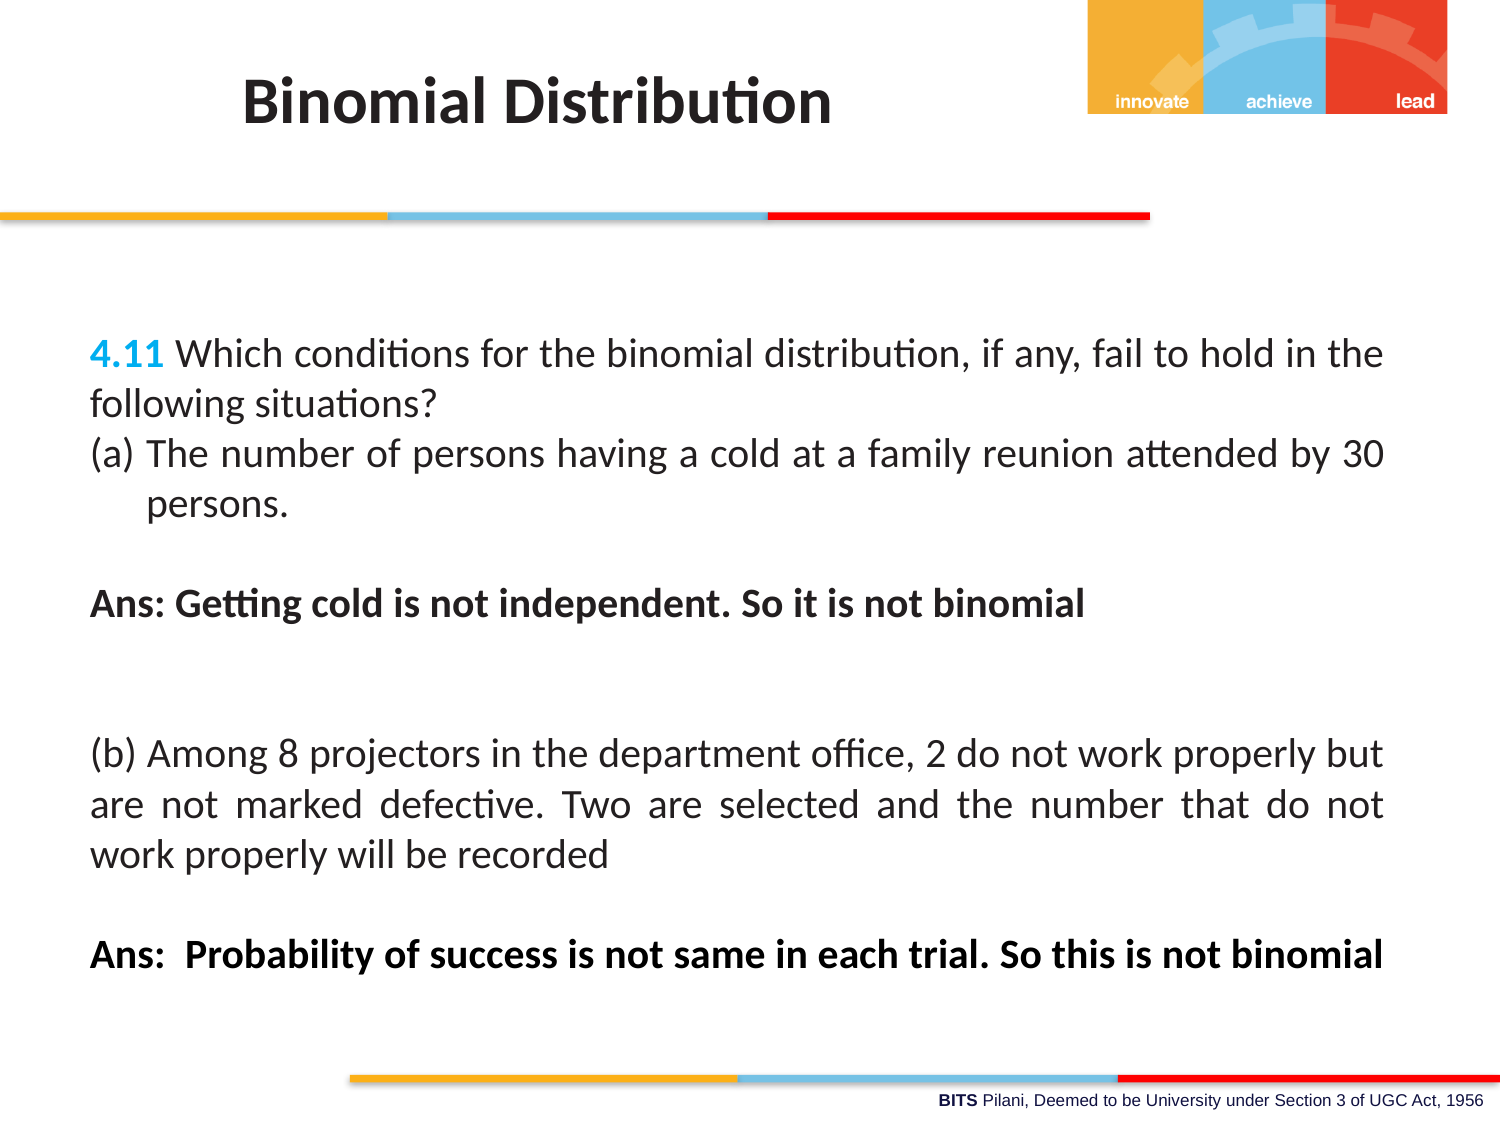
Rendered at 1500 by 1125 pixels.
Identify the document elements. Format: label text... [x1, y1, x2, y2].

text_box 4.11 Which conditions for the binomial distribution, if any, fail to hold in the following situations? The number of persons having a cold at a family reunion attended by 30 persons. Ans: Getting cold is not independent. So it is not binomial (b) Among 8 projectors in the department office, 2 do not work properly but are not marked defective. Two are selected and the number that do not work properly will be recorded Ans: Probability of success is not same in each trial. So this is not binomial [75, 318, 1400, 984]
text_box Binomial Distribution [227, 49, 849, 145]
picture [1087, 0, 1448, 114]
